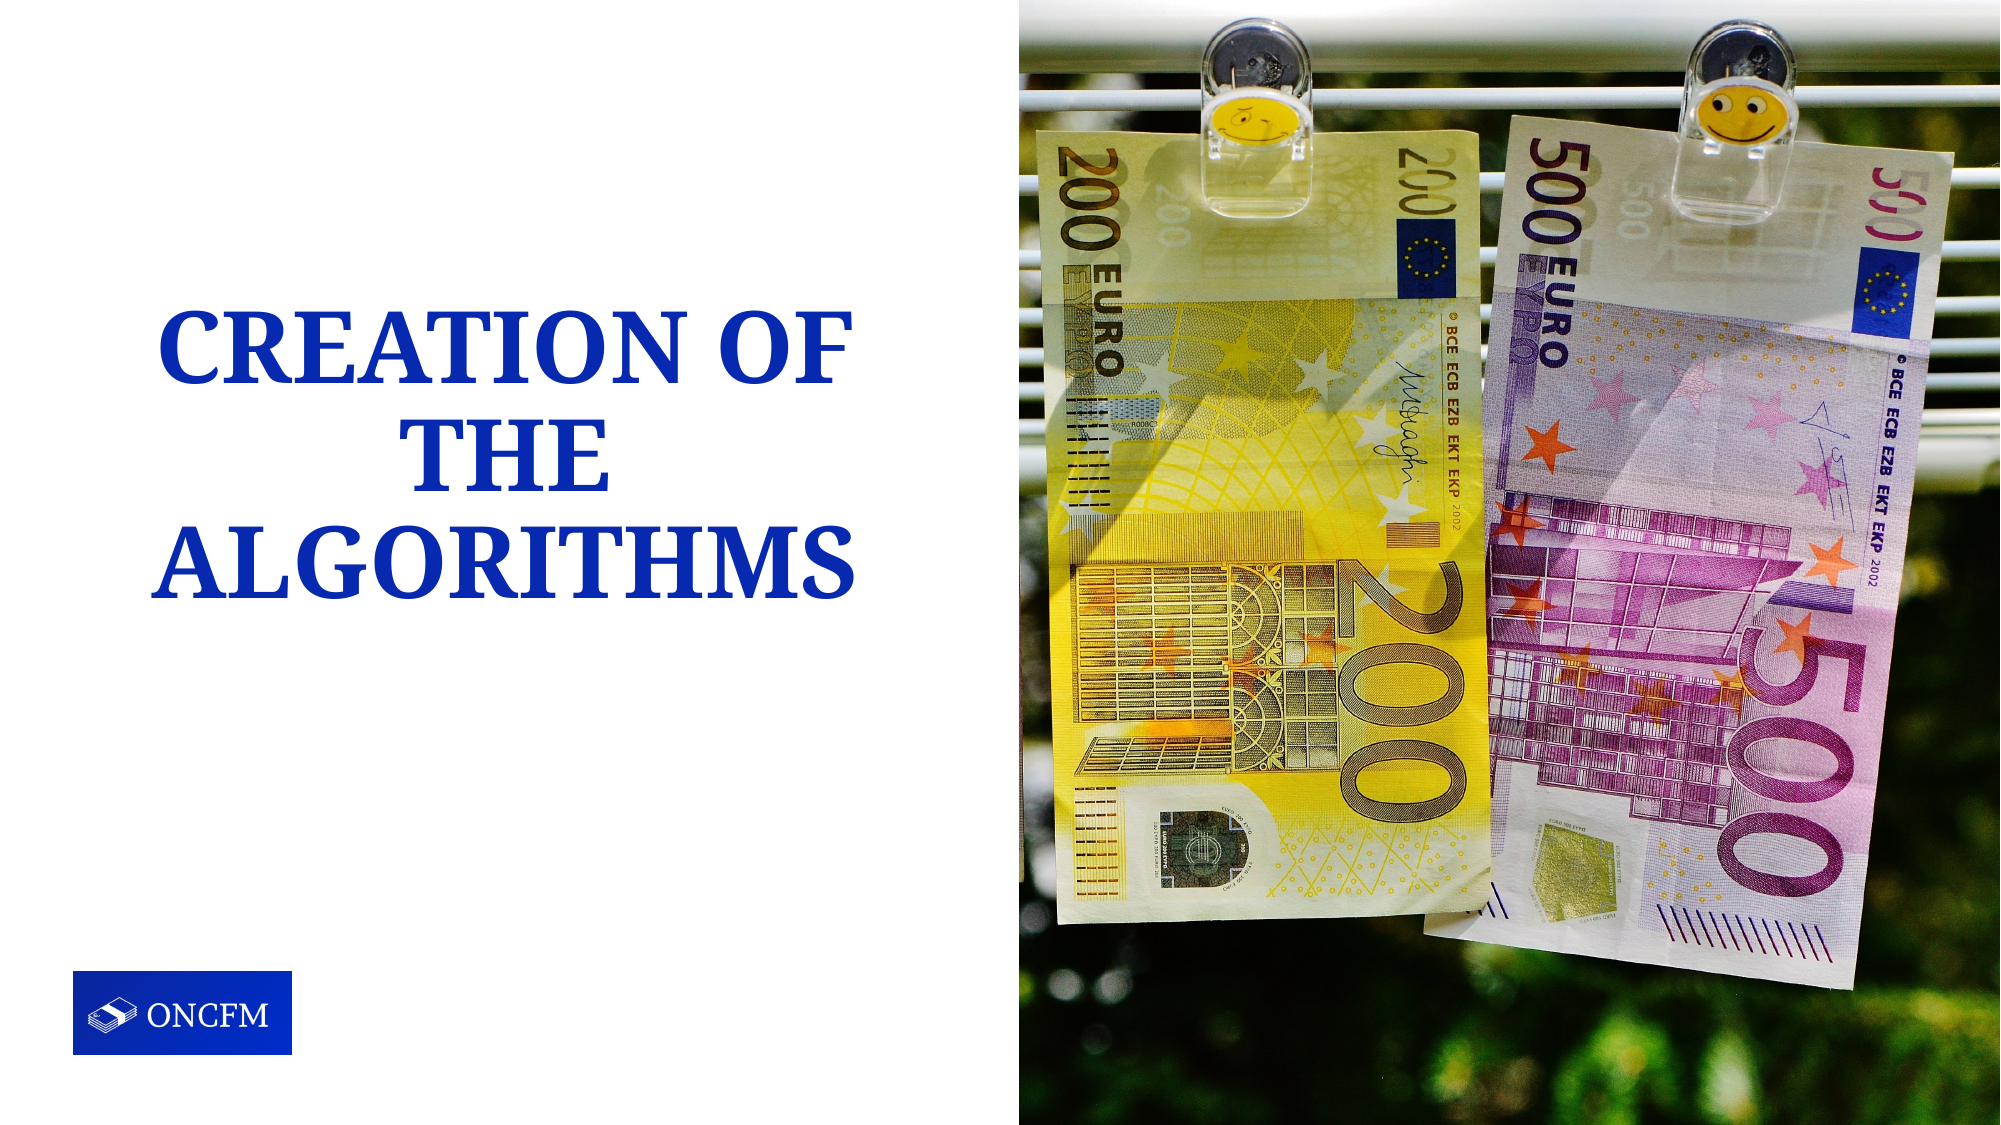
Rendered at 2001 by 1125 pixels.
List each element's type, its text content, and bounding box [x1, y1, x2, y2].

picture [73, 971, 292, 1055]
picture [1019, 0, 2000, 1125]
title CREATION OF THE ALGORITHMS [93, 385, 919, 629]
